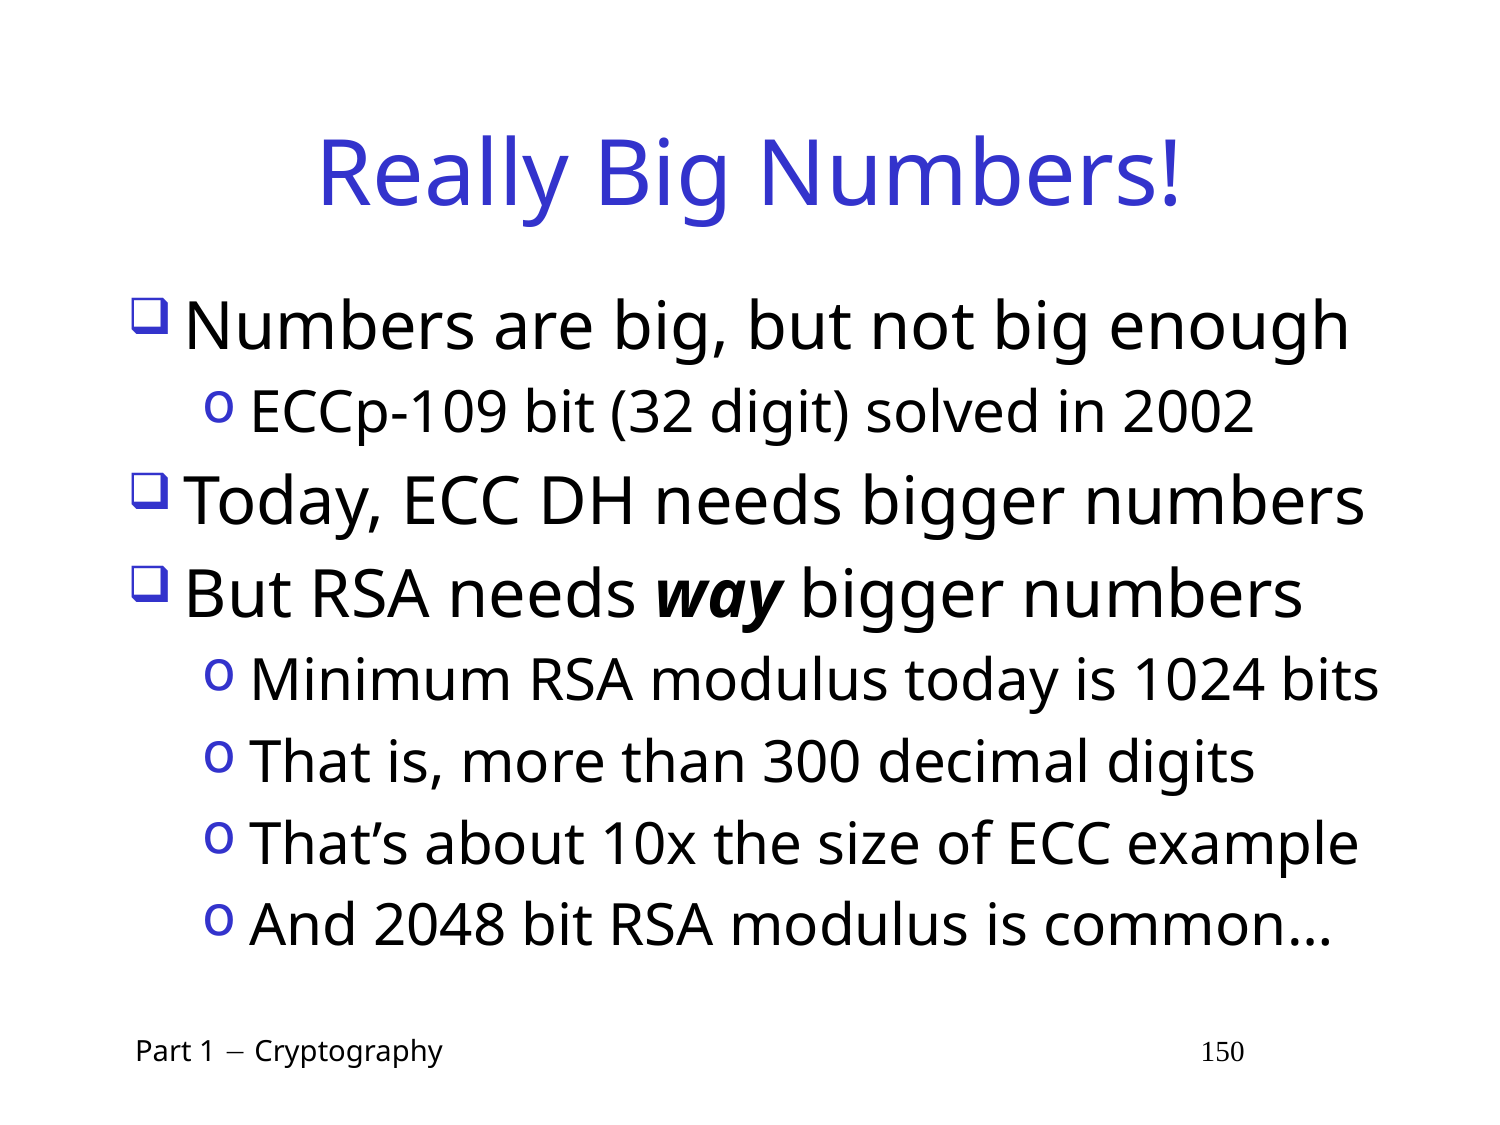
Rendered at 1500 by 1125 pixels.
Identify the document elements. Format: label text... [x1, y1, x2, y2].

footer Part 1  Cryptography 150 [112, 1024, 1401, 1101]
list Numbers are big, but not big enough ECCp-109 bit (32 digit) solved in 2002 Today, ECC DH needs bigger numbers But RSA needs way bigger numbers Minimum RSA modulus today is 1024 bits That is, more than 300 decimal digits That’s about 10x the size of ECC example And 2048 bit RSA modulus is common… [112, 274, 1413, 963]
title Really Big Numbers! [112, 74, 1388, 263]
